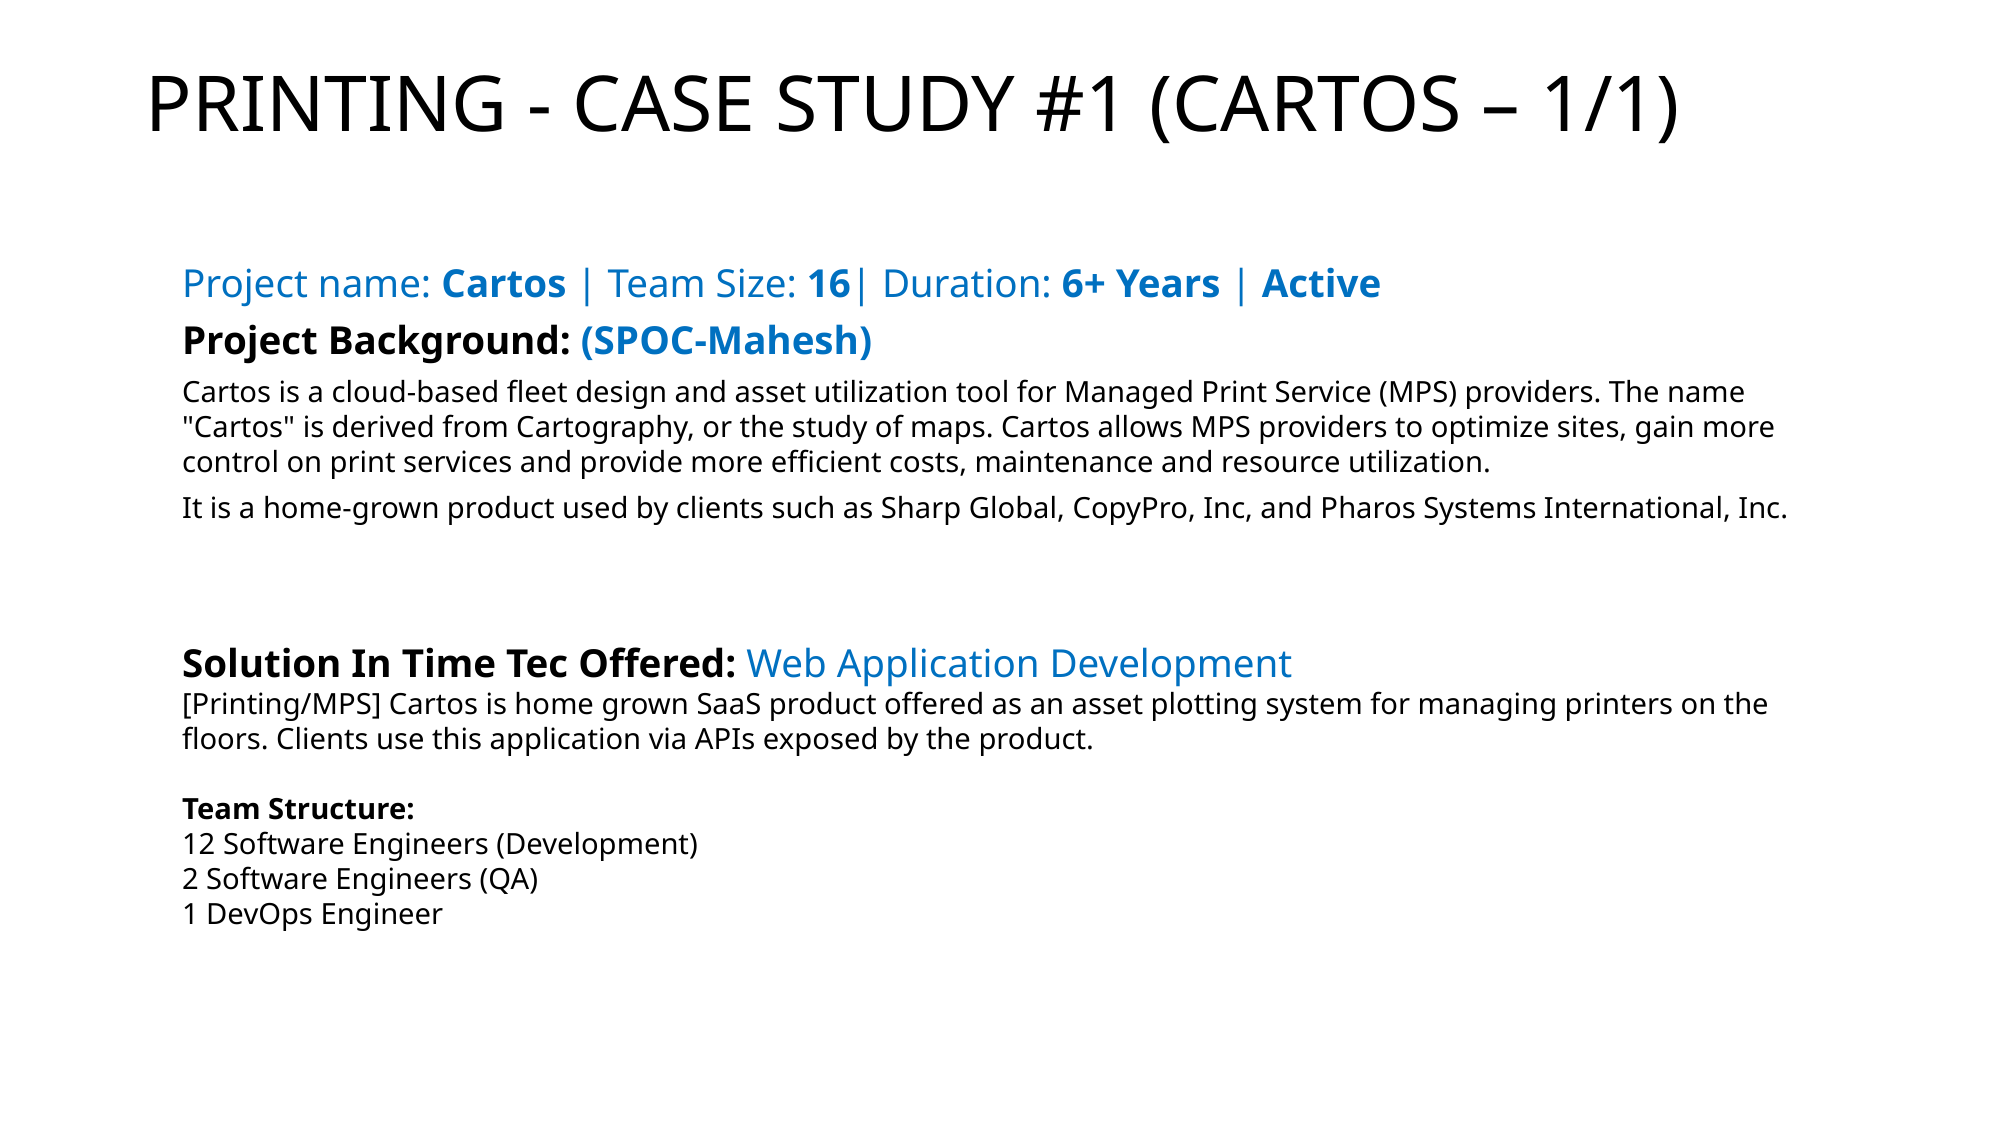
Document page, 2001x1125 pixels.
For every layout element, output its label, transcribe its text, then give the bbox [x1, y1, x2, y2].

title PRINTING - CASE STUDY #1 (CARTOS – 1/1) [130, 36, 1931, 177]
text_box Project name: Cartos | Team Size: 16| Duration: 6+ Years | Active Project Background: (SPOC-Mahesh) Cartos is a cloud-based fleet design and asset utilization tool for Managed Print Service (MPS) providers. The name "Cartos" is derived from Cartography, or the study of maps. Cartos allows MPS providers to optimize sites, gain more control on print services and provide more efficient costs, maintenance and resource utilization. It is a home-grown product used by clients such as Sharp Global, CopyPro, Inc, and Pharos Systems International, Inc. Solution In Time Tec Offered: Web Application Development [Printing/MPS] Cartos is home grown SaaS product offered as an asset plotting system for managing printers on the floors. Clients use this application via APIs exposed by the product. Team Structure: 12 Software Engineers (Development) 2 Software Engineers (QA) 1 DevOps Engineer [172, 251, 1856, 1125]
